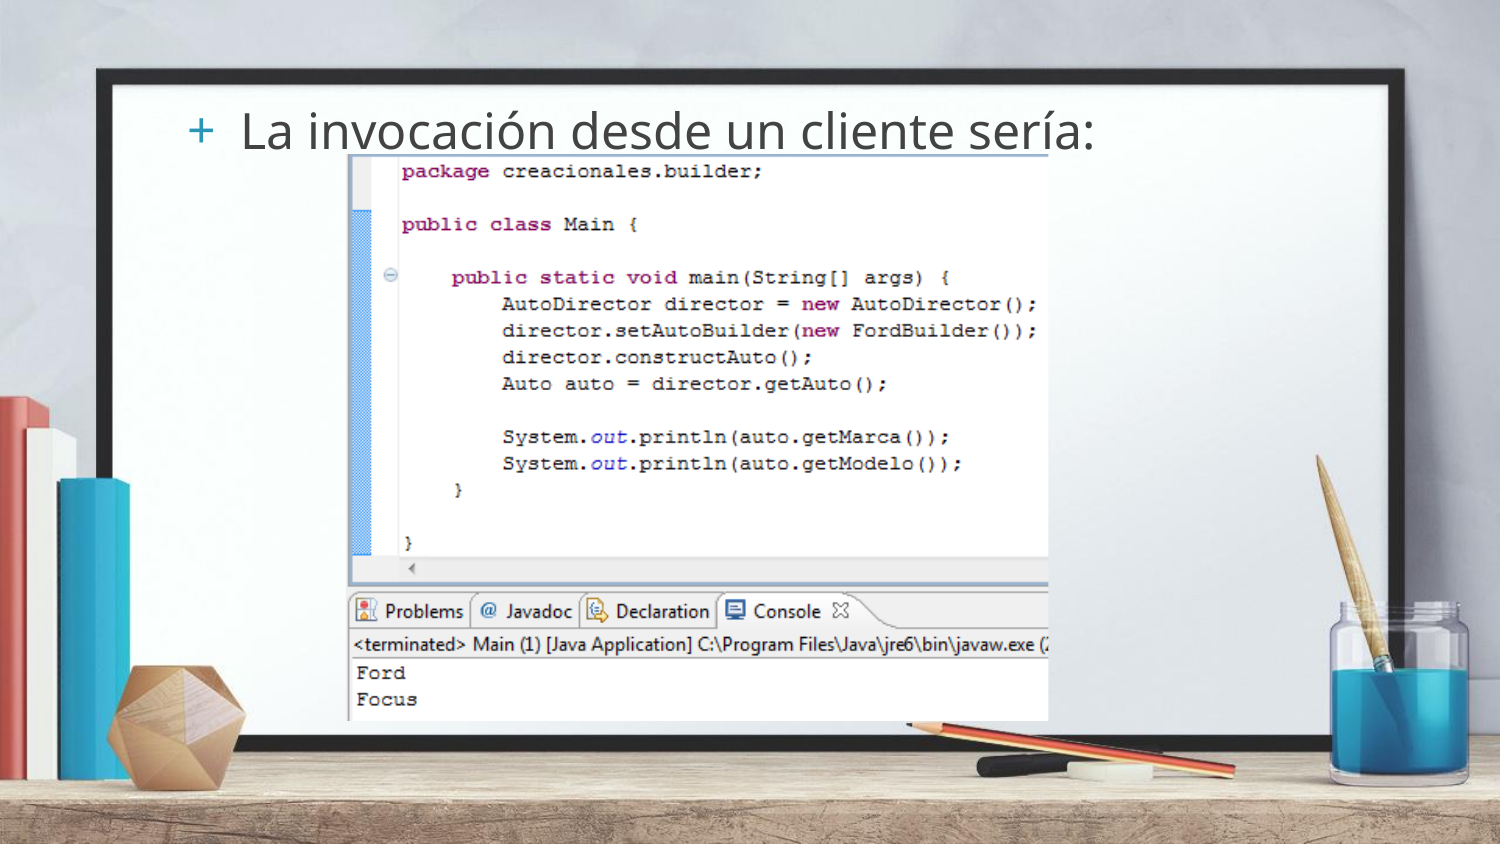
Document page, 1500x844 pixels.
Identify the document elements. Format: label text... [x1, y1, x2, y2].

list La invocación desde un cliente sería: [154, 84, 1307, 174]
picture [0, 0, 1500, 844]
